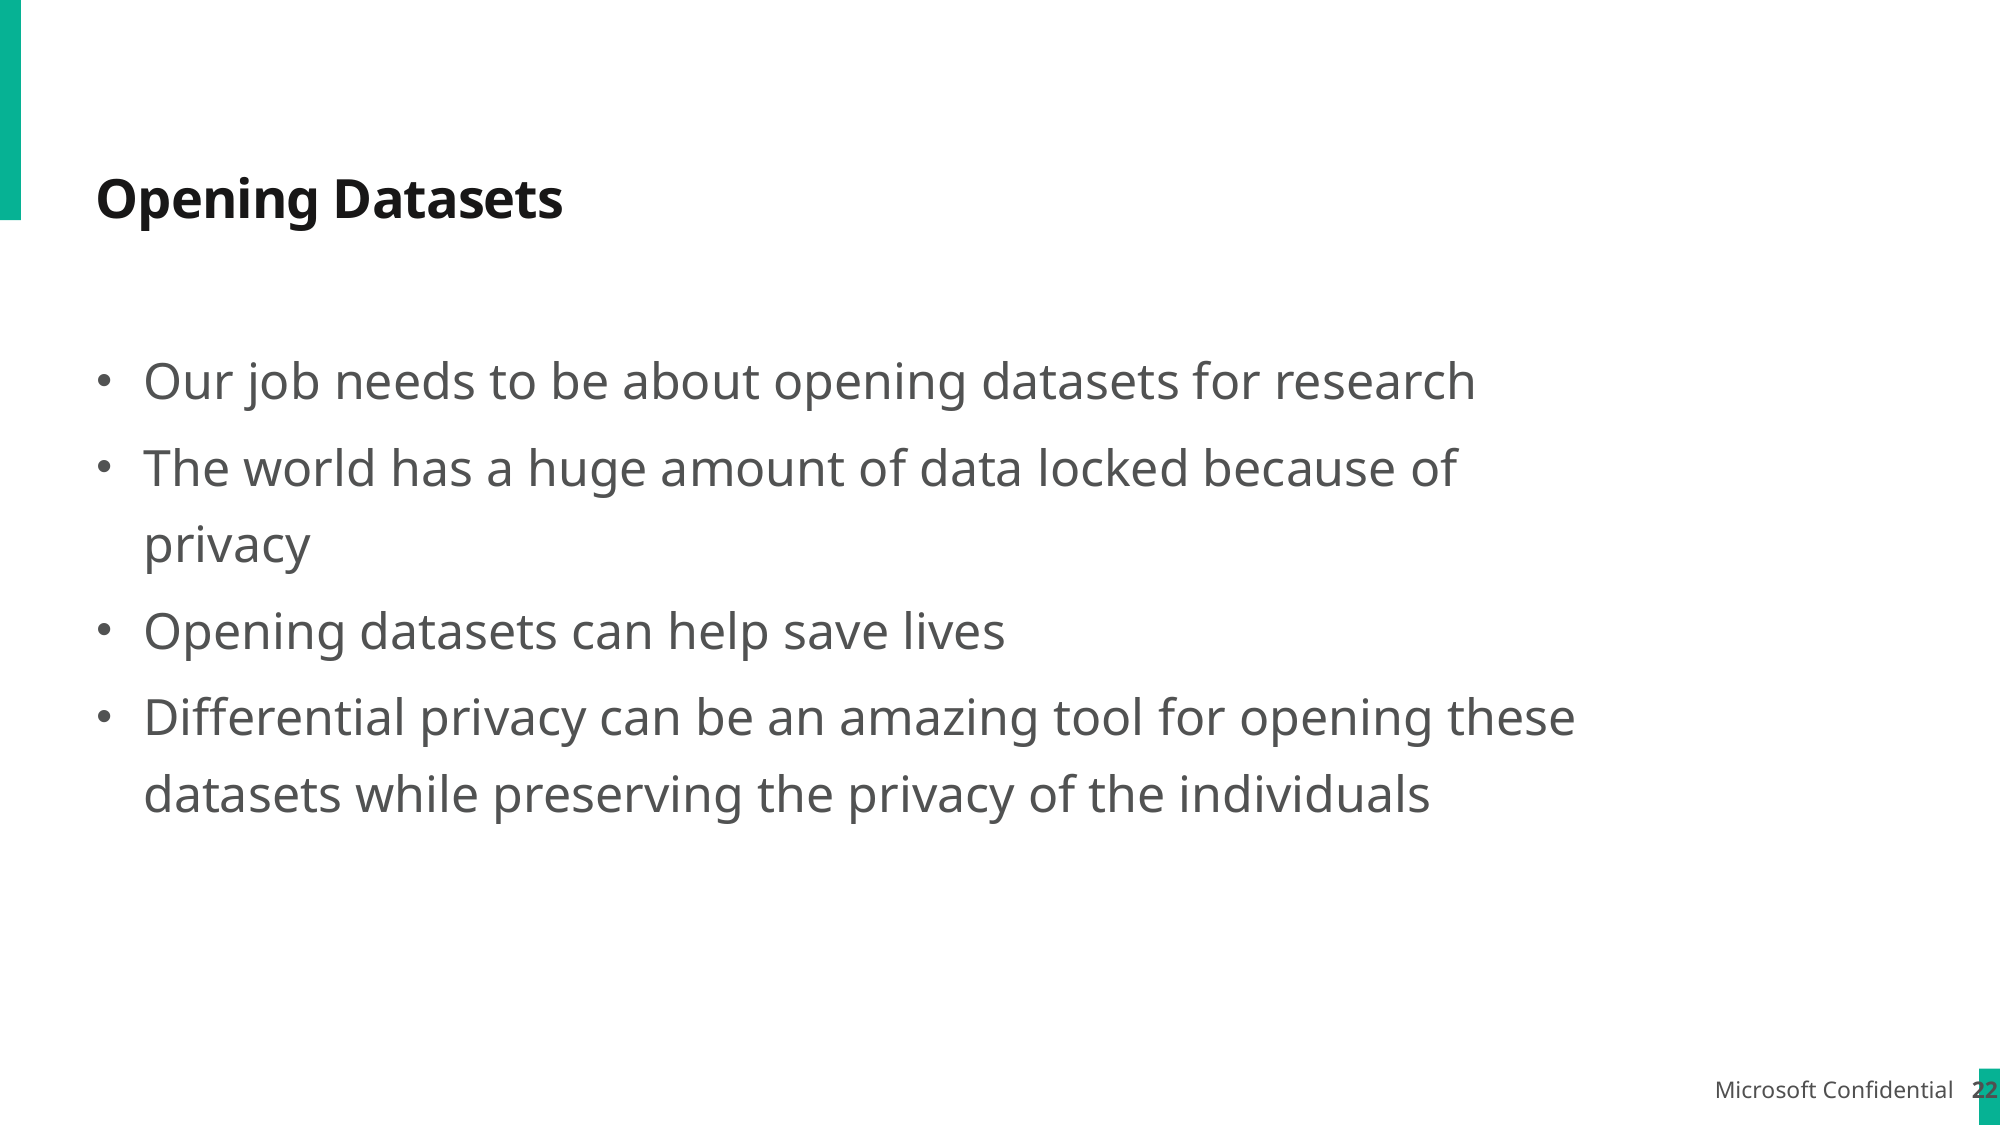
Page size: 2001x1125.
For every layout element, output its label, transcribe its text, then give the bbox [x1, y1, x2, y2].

list Our job needs to be about opening datasets for research The world has a huge amount of data locked because of privacy Opening datasets can help save lives Differential privacy can be an amazing tool for opening these datasets while preserving the privacy of the individuals [96, 332, 1580, 938]
title Opening Datasets [95, 37, 1470, 230]
